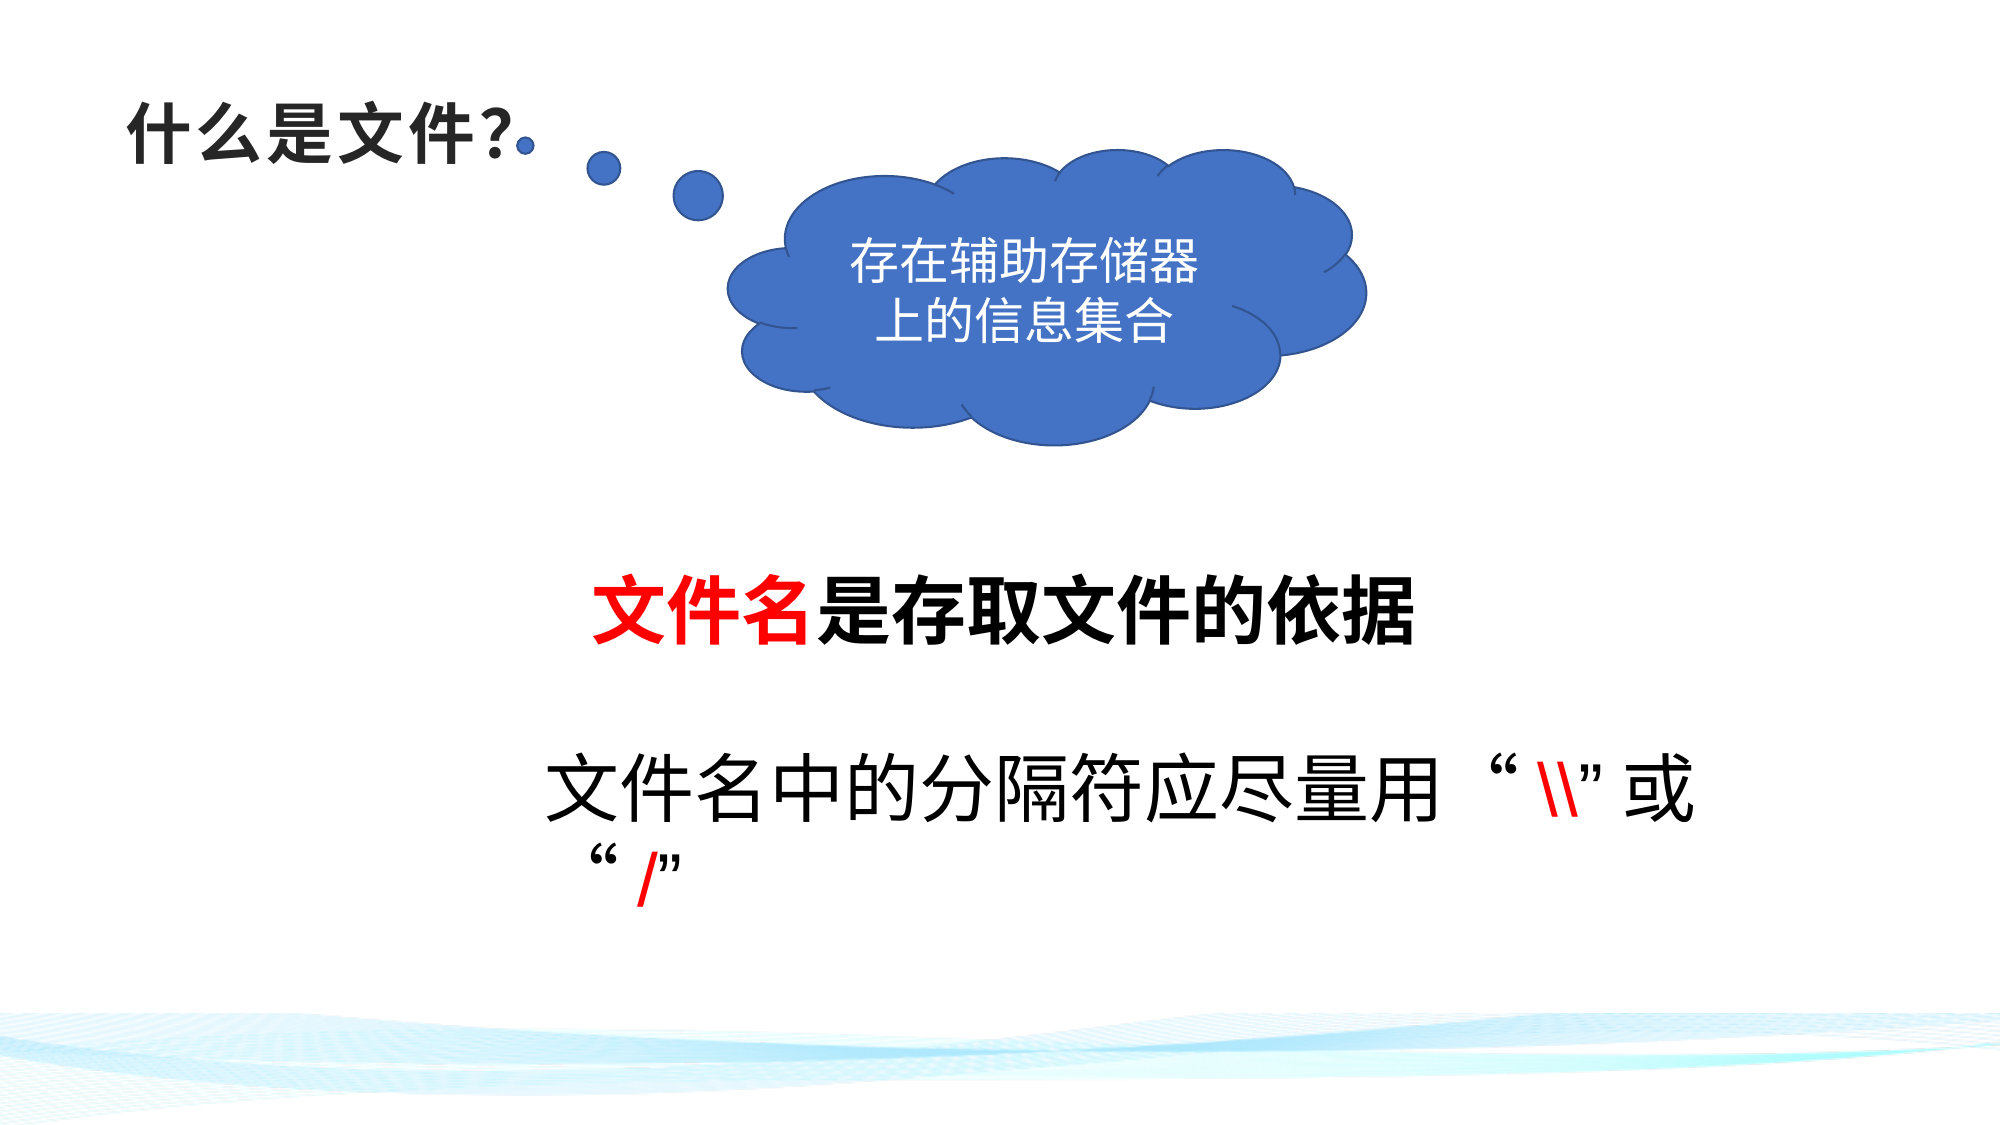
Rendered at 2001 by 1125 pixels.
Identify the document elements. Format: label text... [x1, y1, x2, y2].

text_box 存在辅助存储器上的信息集合 [672, 169, 724, 222]
picture [0, 1013, 2000, 1125]
title 什么是文件？ [109, 72, 1891, 191]
text_box 存在辅助存储器上的信息集合 [516, 136, 535, 155]
text_box 存在辅助存储器上的信息集合 [726, 148, 1368, 447]
text_box 文件名中的分隔符应尽量用“\\”或“/” [529, 733, 1797, 929]
text_box 文件名是存取文件的依据 [577, 556, 1577, 661]
text_box 存在辅助存储器上的信息集合 [586, 150, 622, 186]
